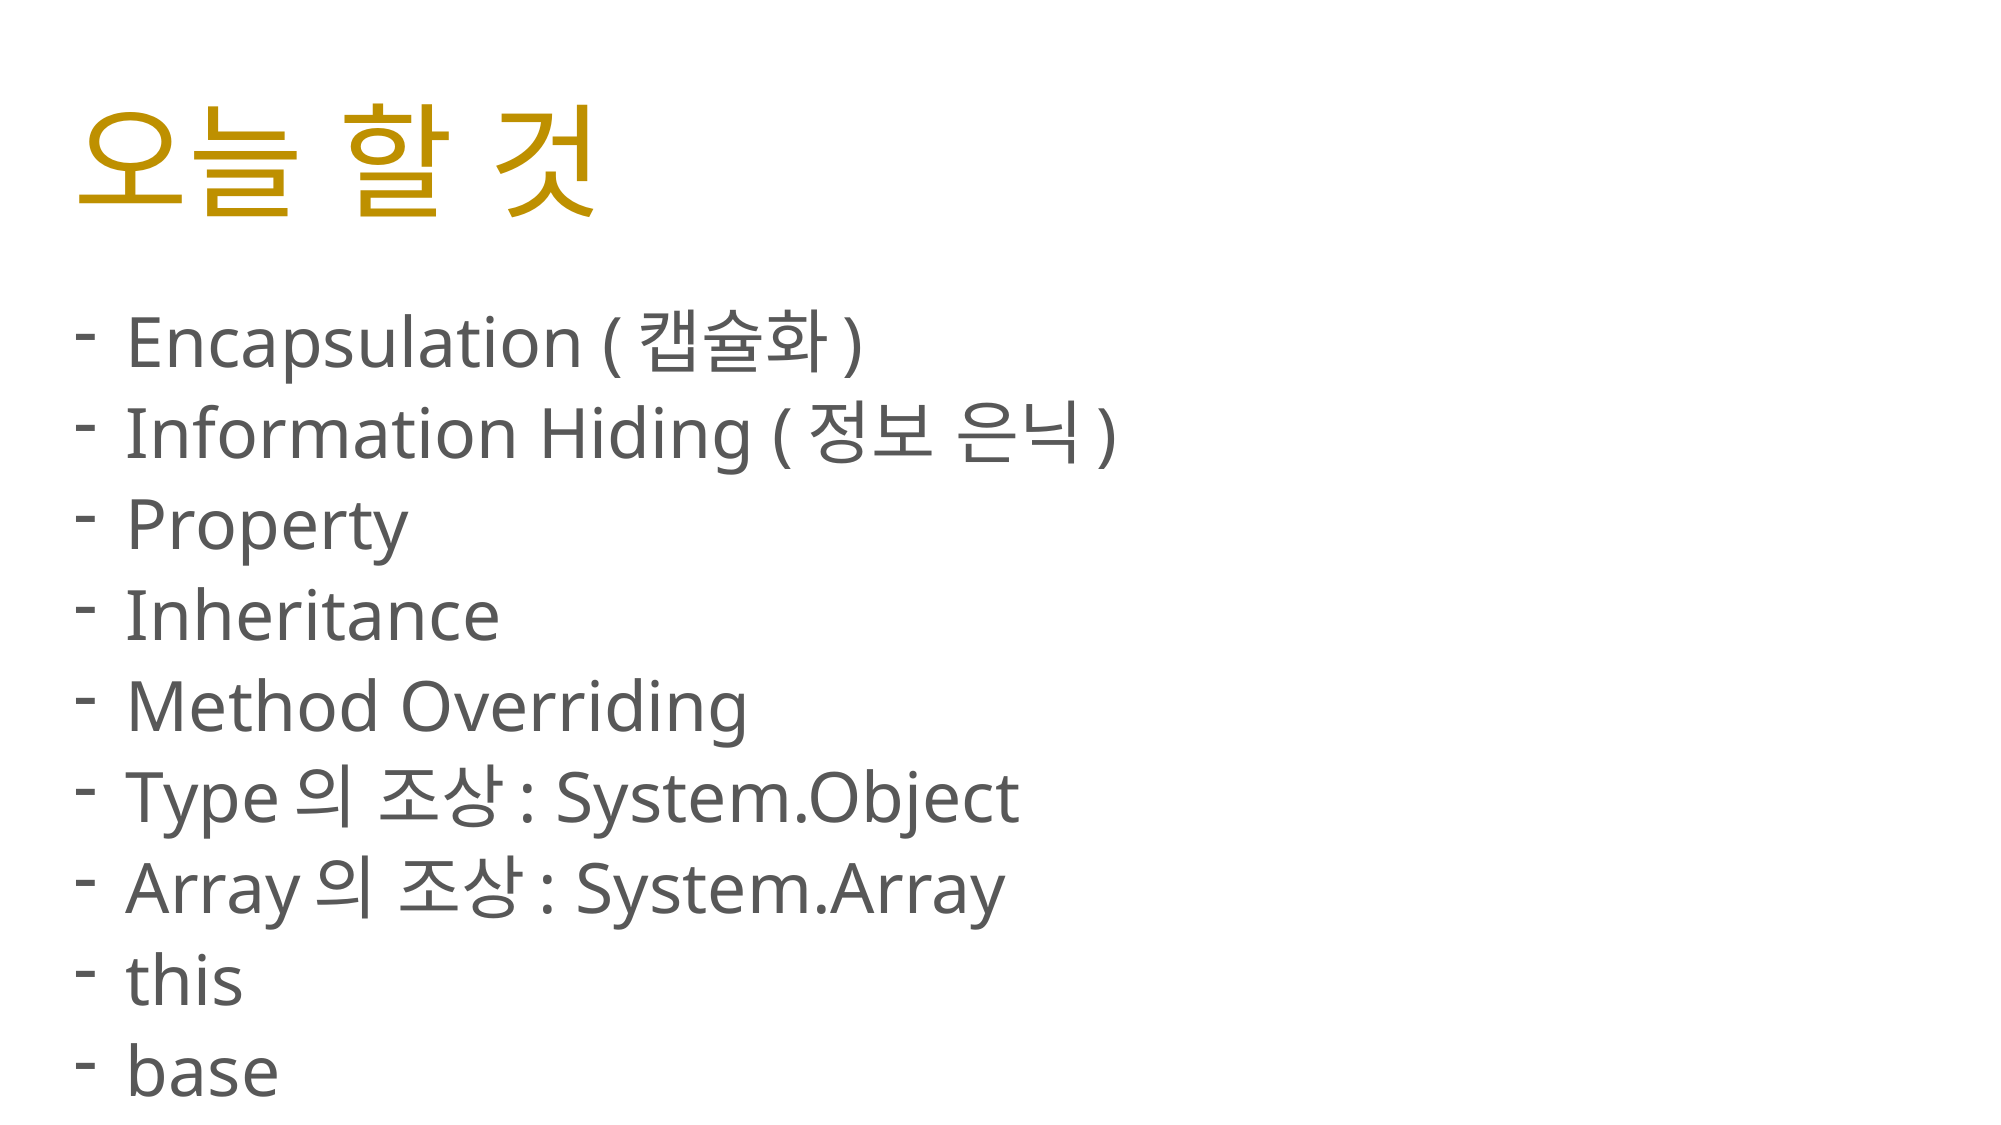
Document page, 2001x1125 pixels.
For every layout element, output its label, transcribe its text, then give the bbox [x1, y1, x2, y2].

list Encapsulation (캡슐화) Information Hiding (정보 은닉) Property Inheritance Method Overriding Type의 조상: System.Object Array의 조상: System.Array this base [59, 299, 1784, 1125]
title 오늘 할 것 [59, 59, 945, 277]
